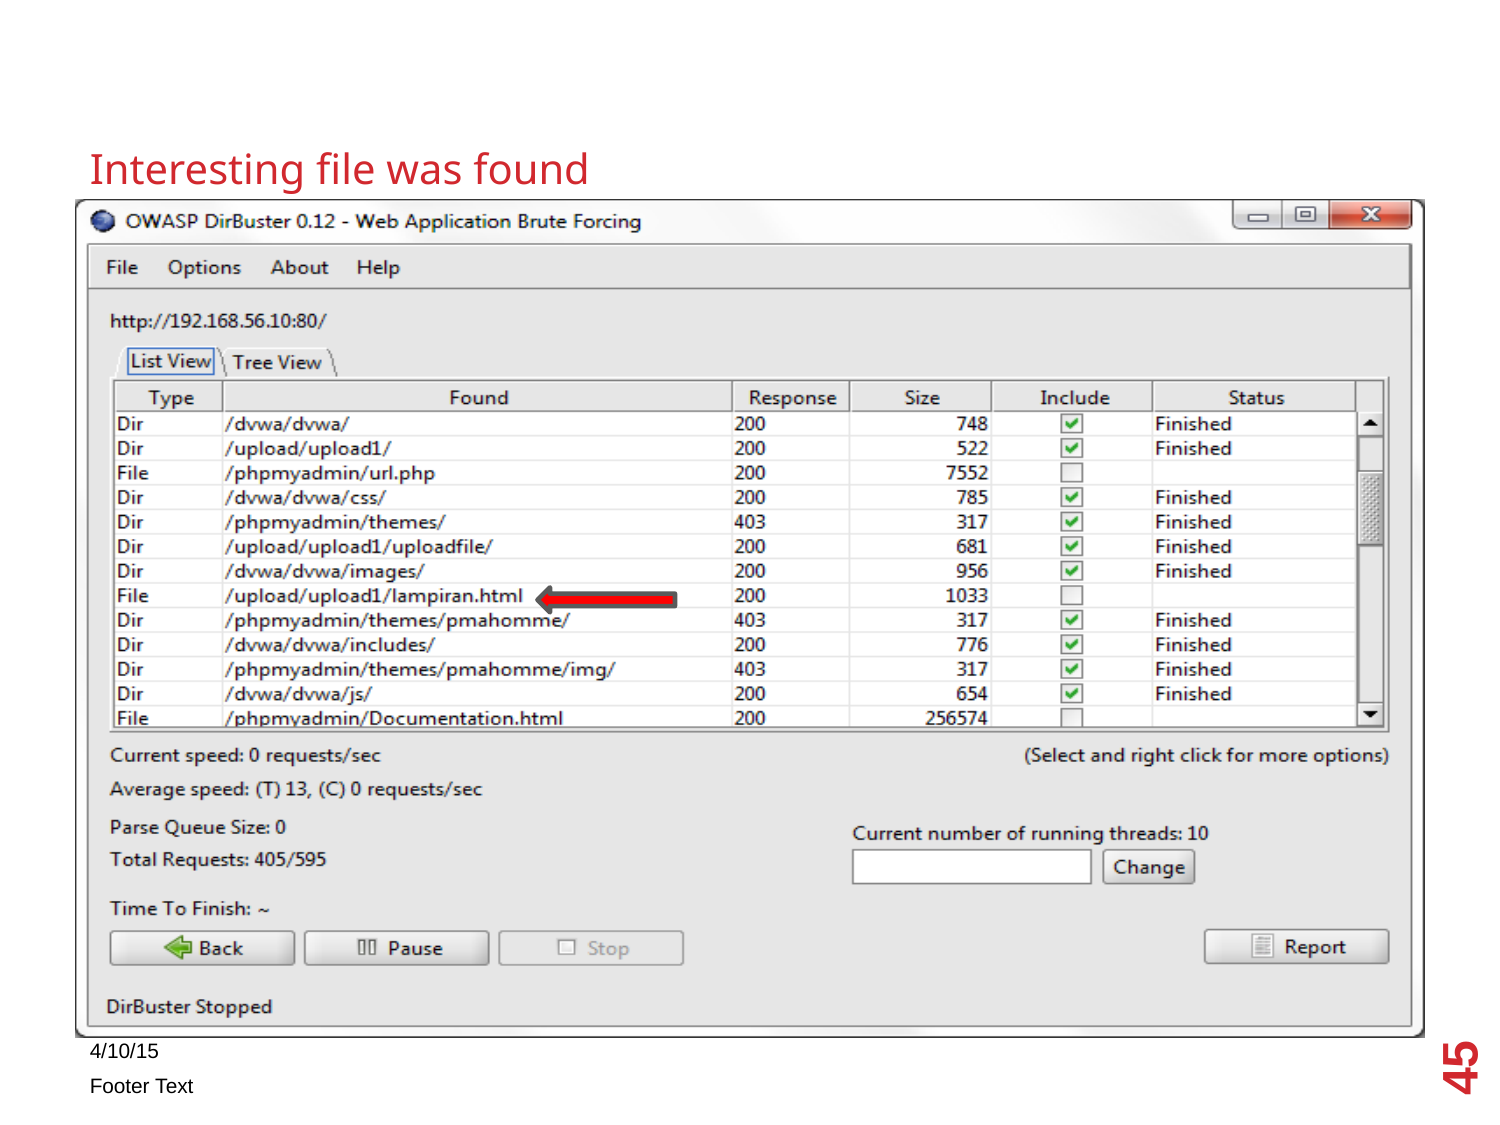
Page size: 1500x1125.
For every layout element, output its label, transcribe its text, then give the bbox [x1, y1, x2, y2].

text_box Footer Text [74, 1065, 638, 1112]
picture [74, 199, 1426, 1038]
text_box 4/10/15 [74, 1046, 638, 1063]
text_box 45 [1427, 887, 1488, 1104]
text_box Interesting file was found [75, 24, 1350, 198]
